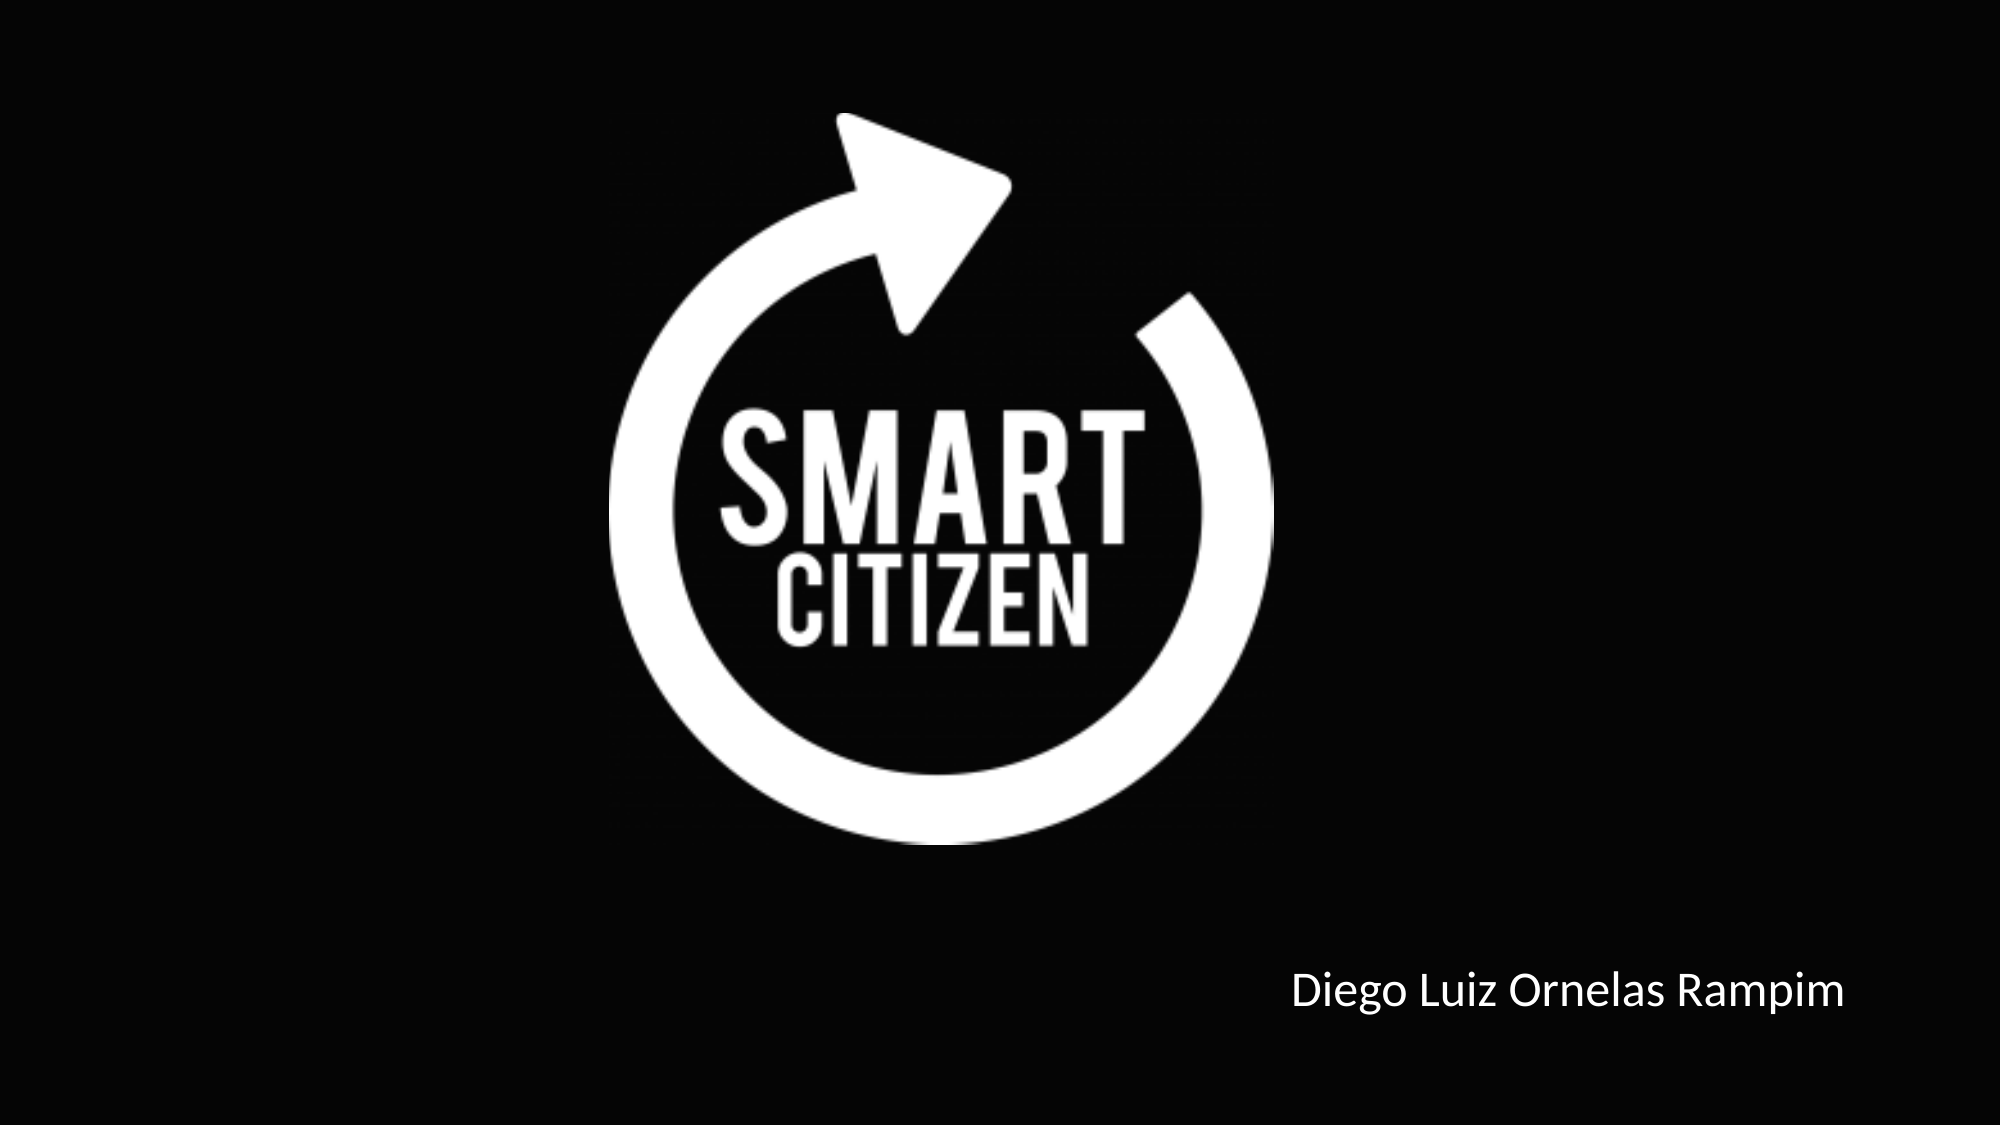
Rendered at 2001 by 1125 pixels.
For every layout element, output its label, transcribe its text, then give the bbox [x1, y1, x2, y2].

subtitle Diego Luiz Ornelas Rampim [0, 955, 1884, 1125]
picture [609, 113, 1274, 845]
